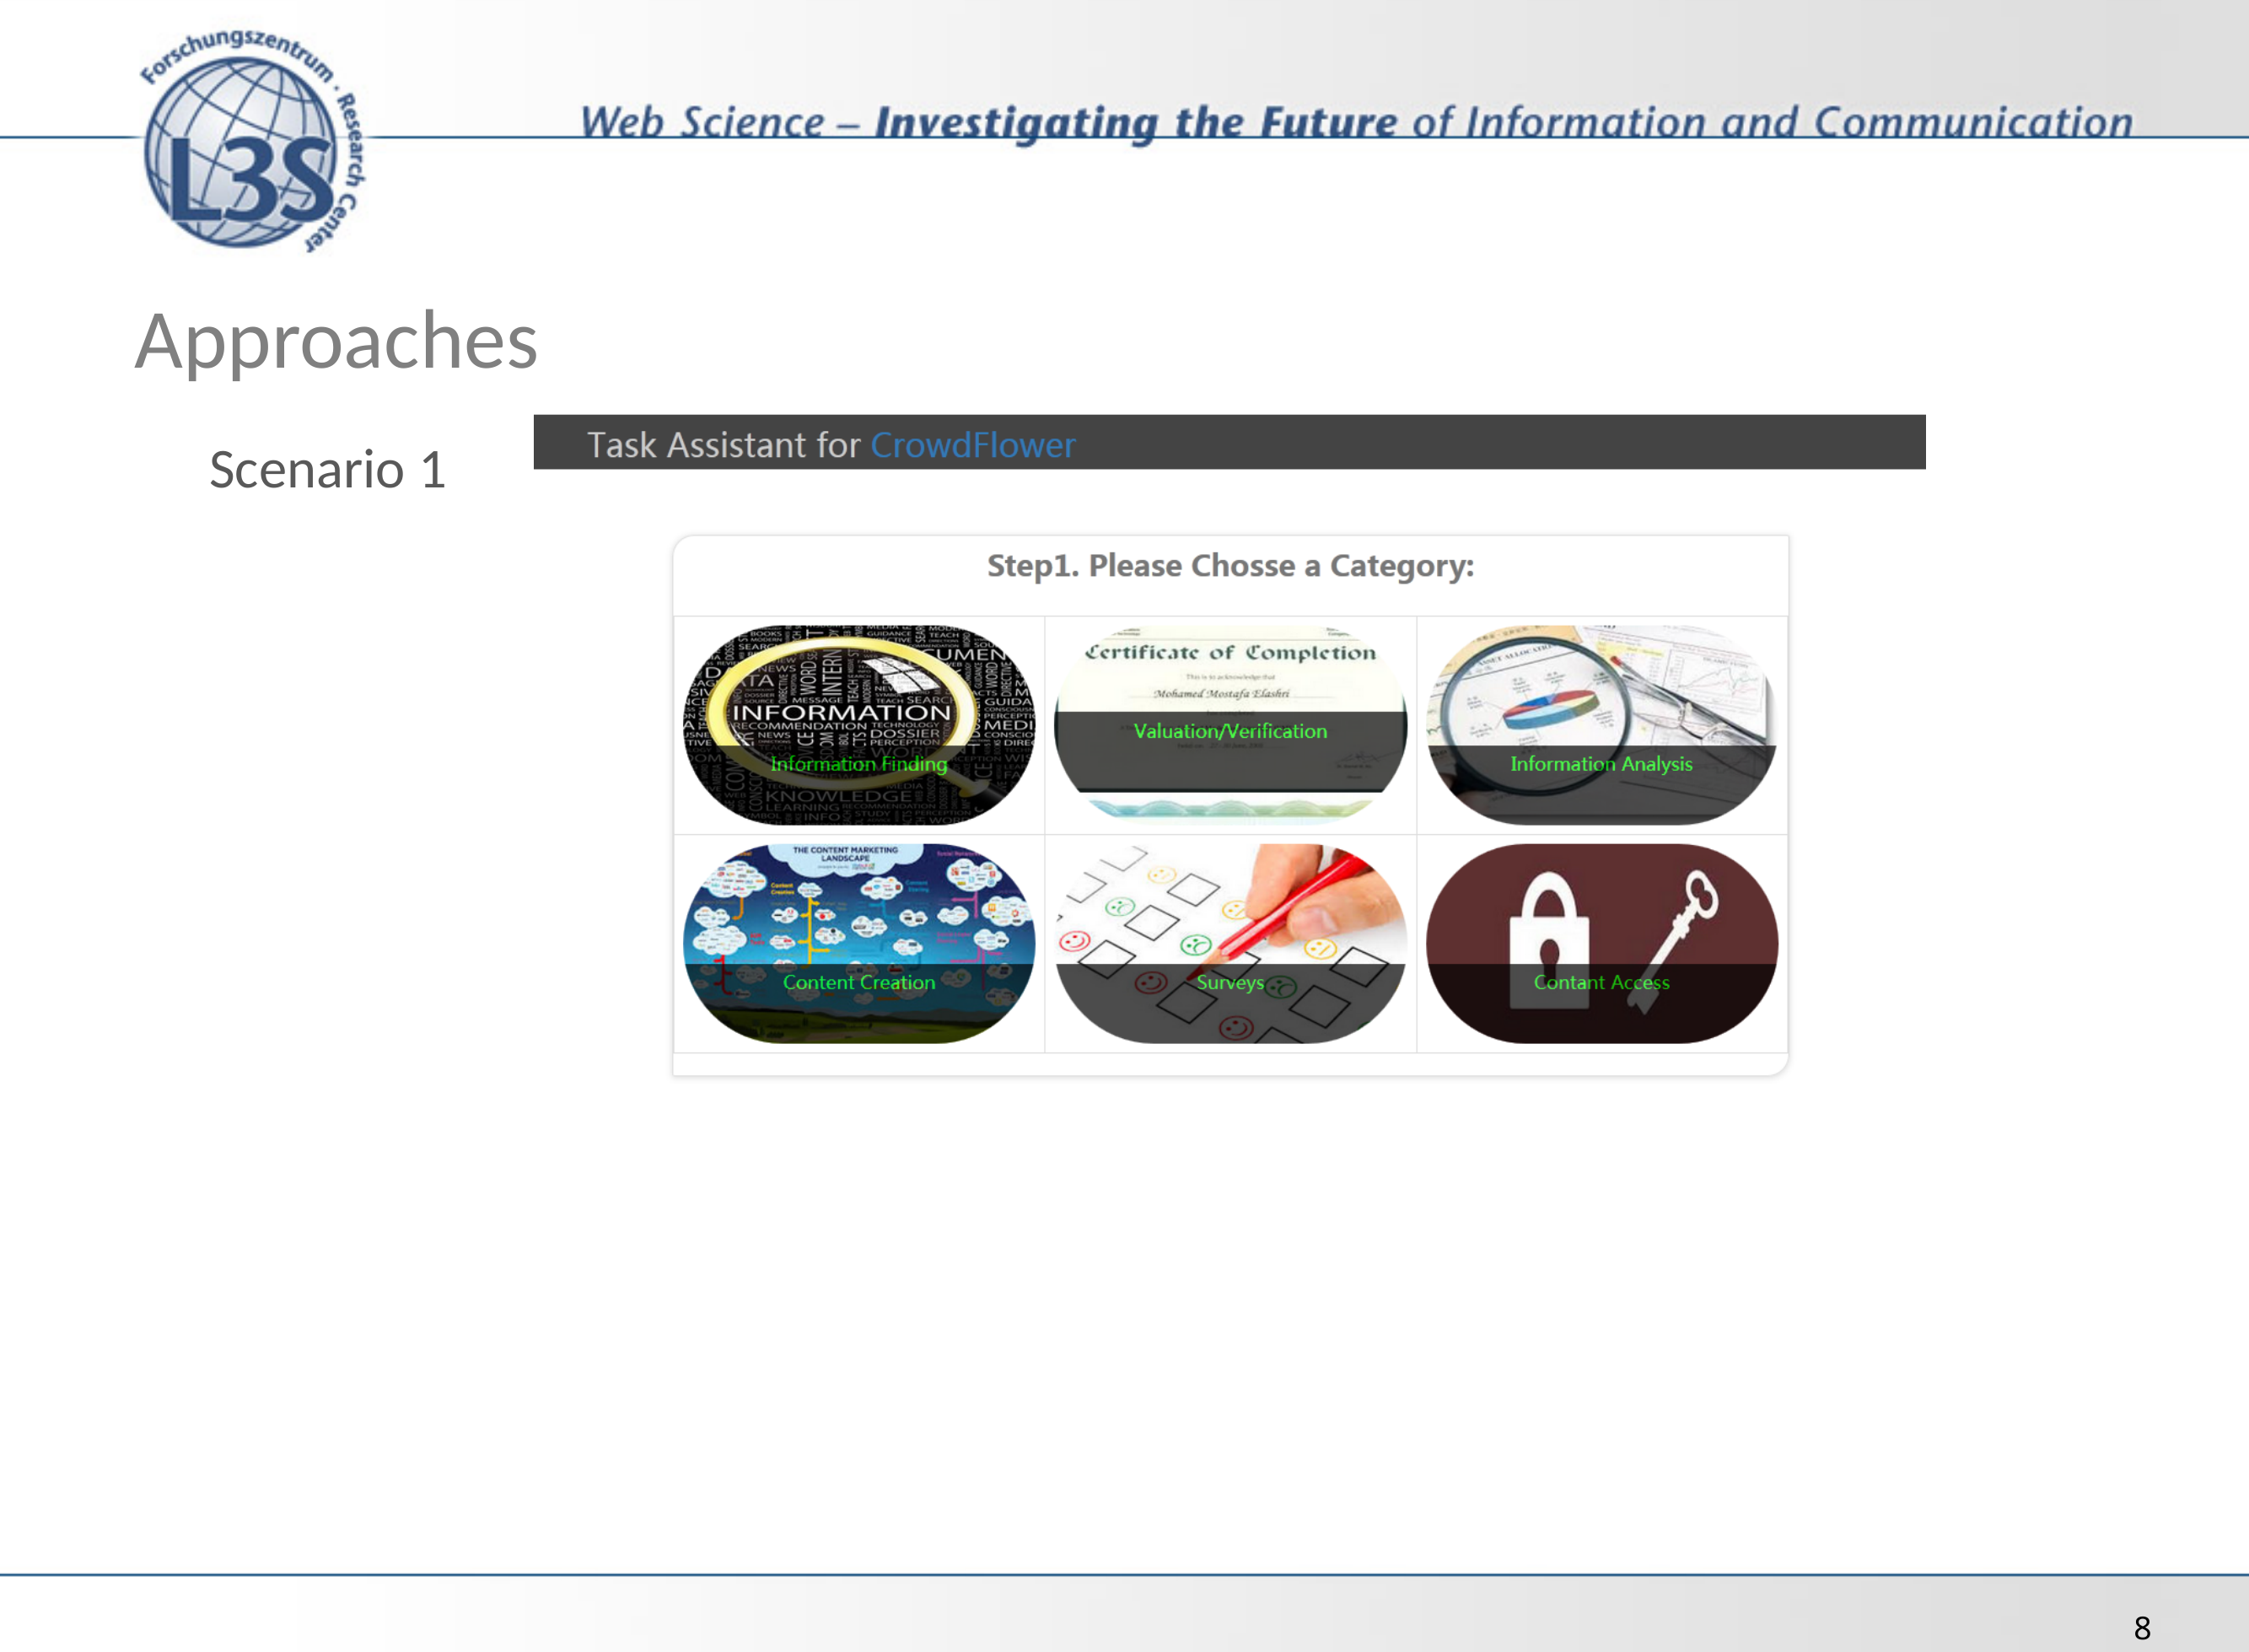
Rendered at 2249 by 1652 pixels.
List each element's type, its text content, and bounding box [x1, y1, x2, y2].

text_box [1940, 1596, 2174, 1652]
picture [0, 0, 2249, 1652]
text_box Approaches [112, 288, 2174, 381]
text_box Scenario 1 [196, 425, 494, 506]
